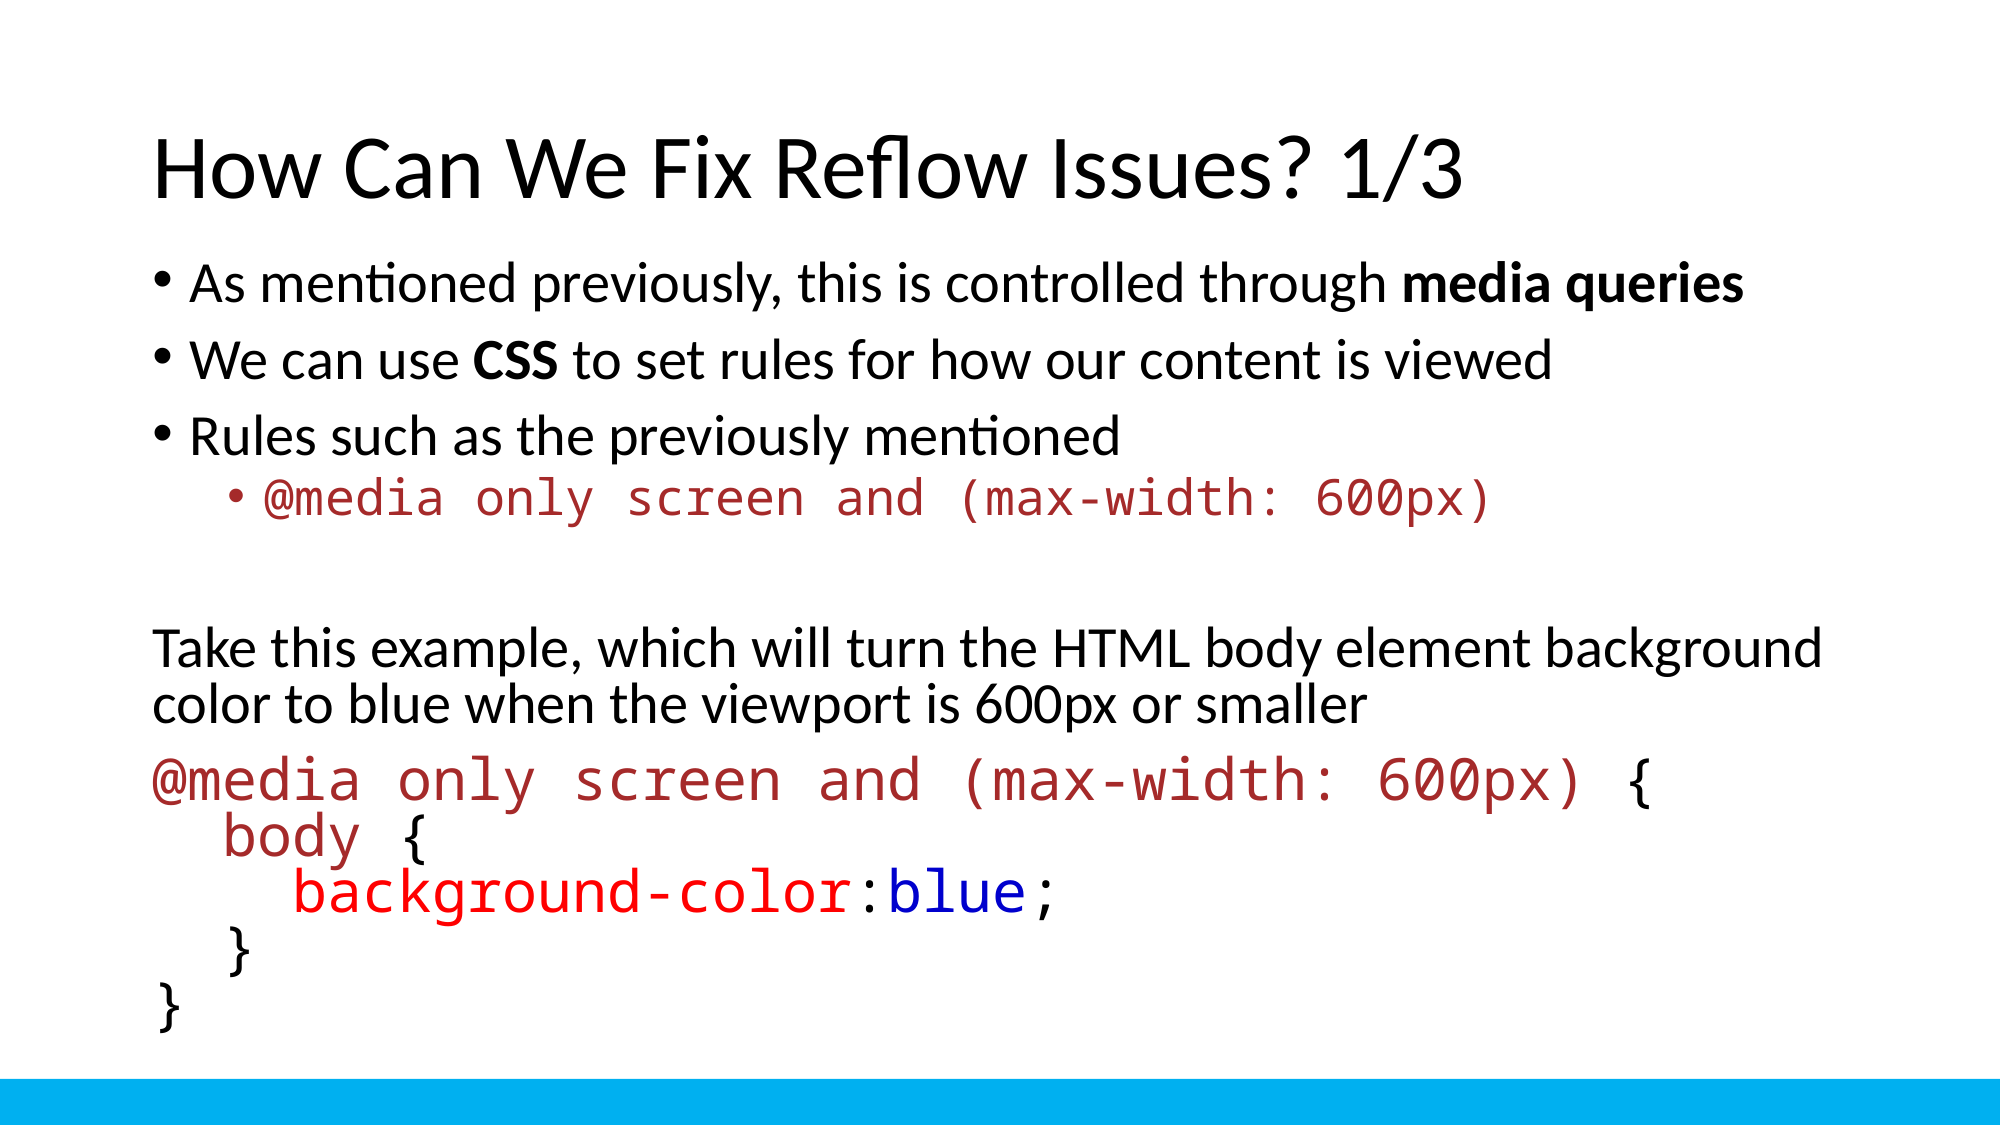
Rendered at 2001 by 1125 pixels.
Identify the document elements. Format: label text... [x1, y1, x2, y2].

title How Can We Fix Reflow Issues? 1/3 [137, 59, 1863, 249]
text_box [0, 1078, 2000, 1125]
list As mentioned previously, this is controlled through media queries We can use CSS to set rules for how our content is viewed Rules such as the previously mentioned @media only screen and (max-width: 600px) Take this example, which will turn the HTML body element background color to blue when the viewport is 600px or smaller @media only screen and (max-width: 600px) { body { background-color:blue; } } [137, 249, 1953, 1078]
